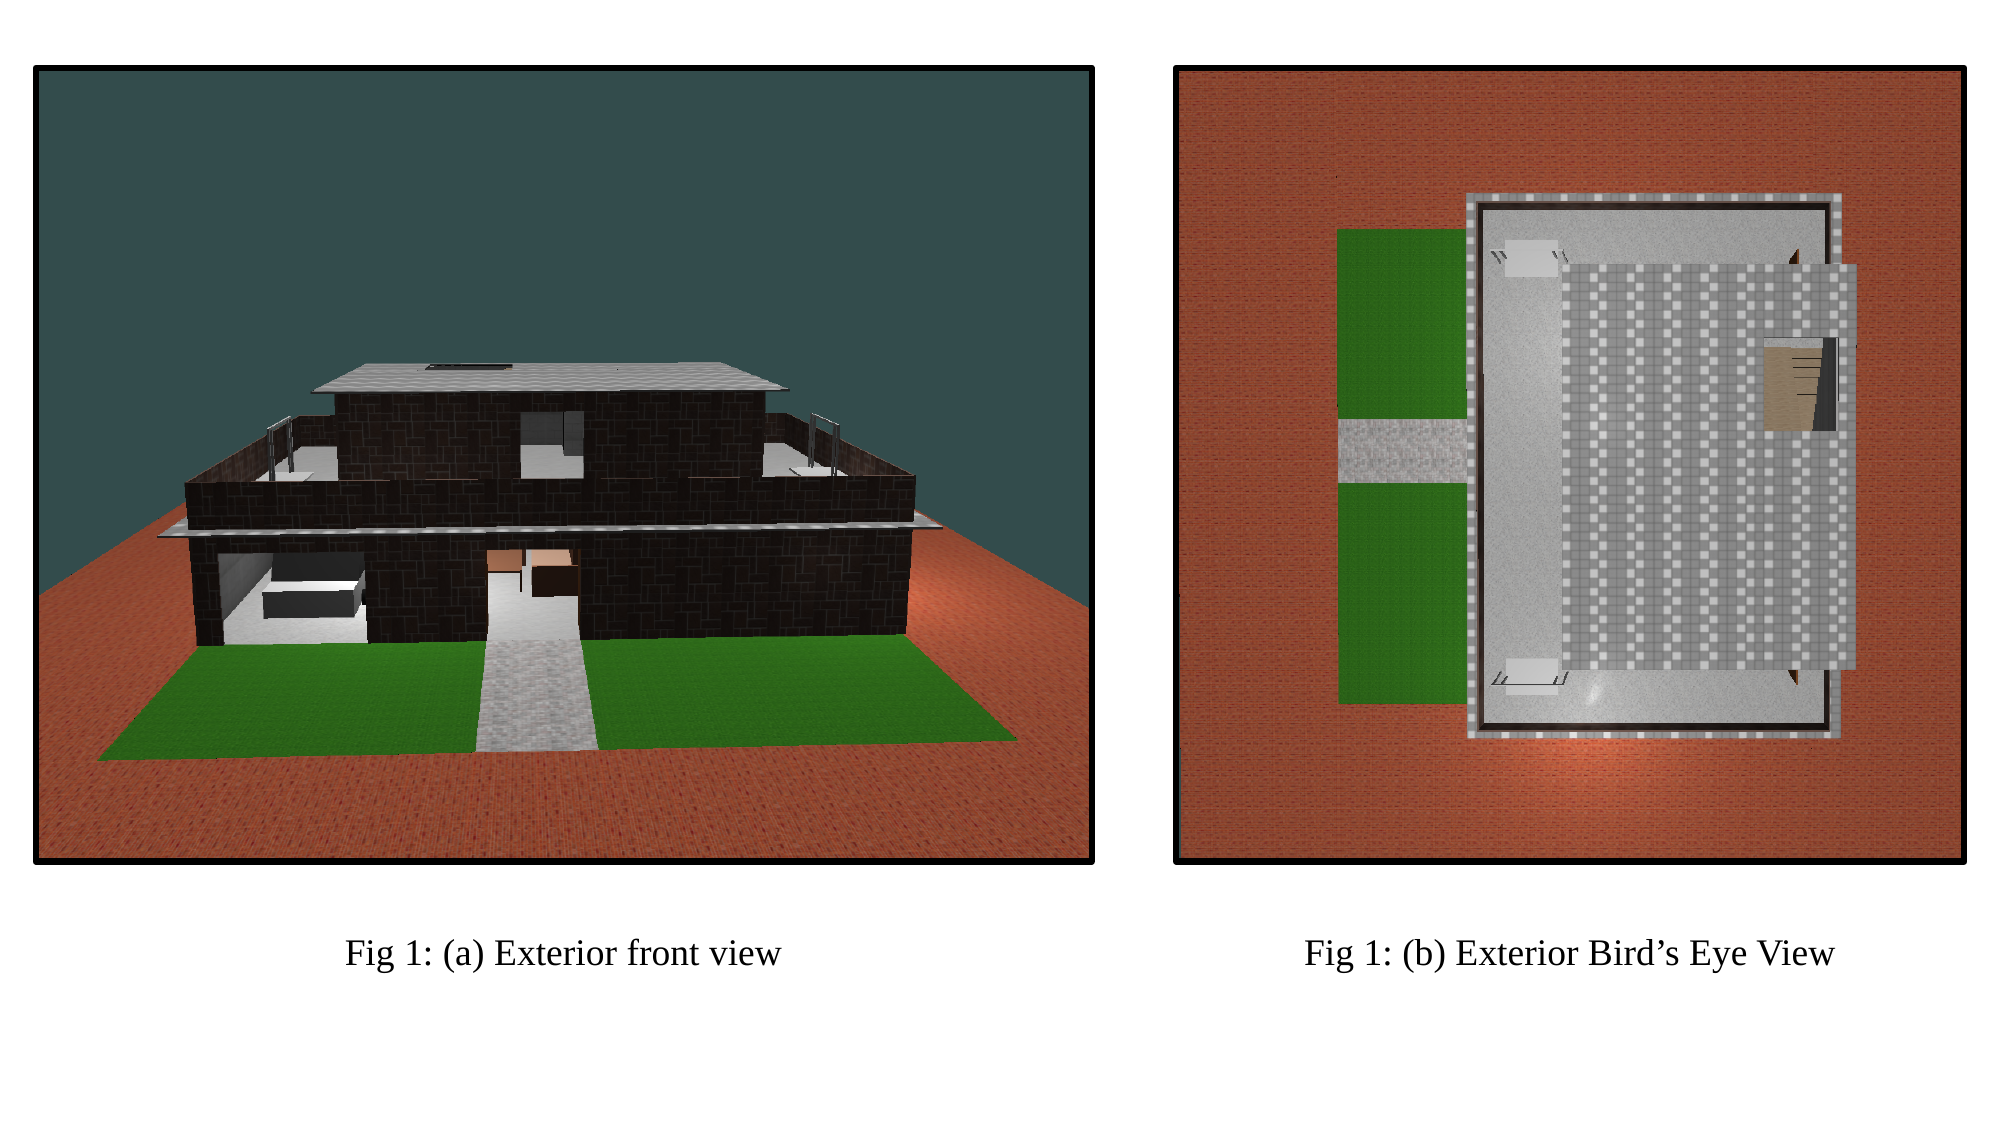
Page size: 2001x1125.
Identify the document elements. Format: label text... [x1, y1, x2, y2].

text_box Fig 1: (b) Exterior Bird’s Eye View [1289, 920, 1851, 981]
picture [38, 70, 1089, 859]
text_box Fig 1: (a) Exterior front view [329, 920, 798, 981]
picture [1179, 70, 1962, 859]
